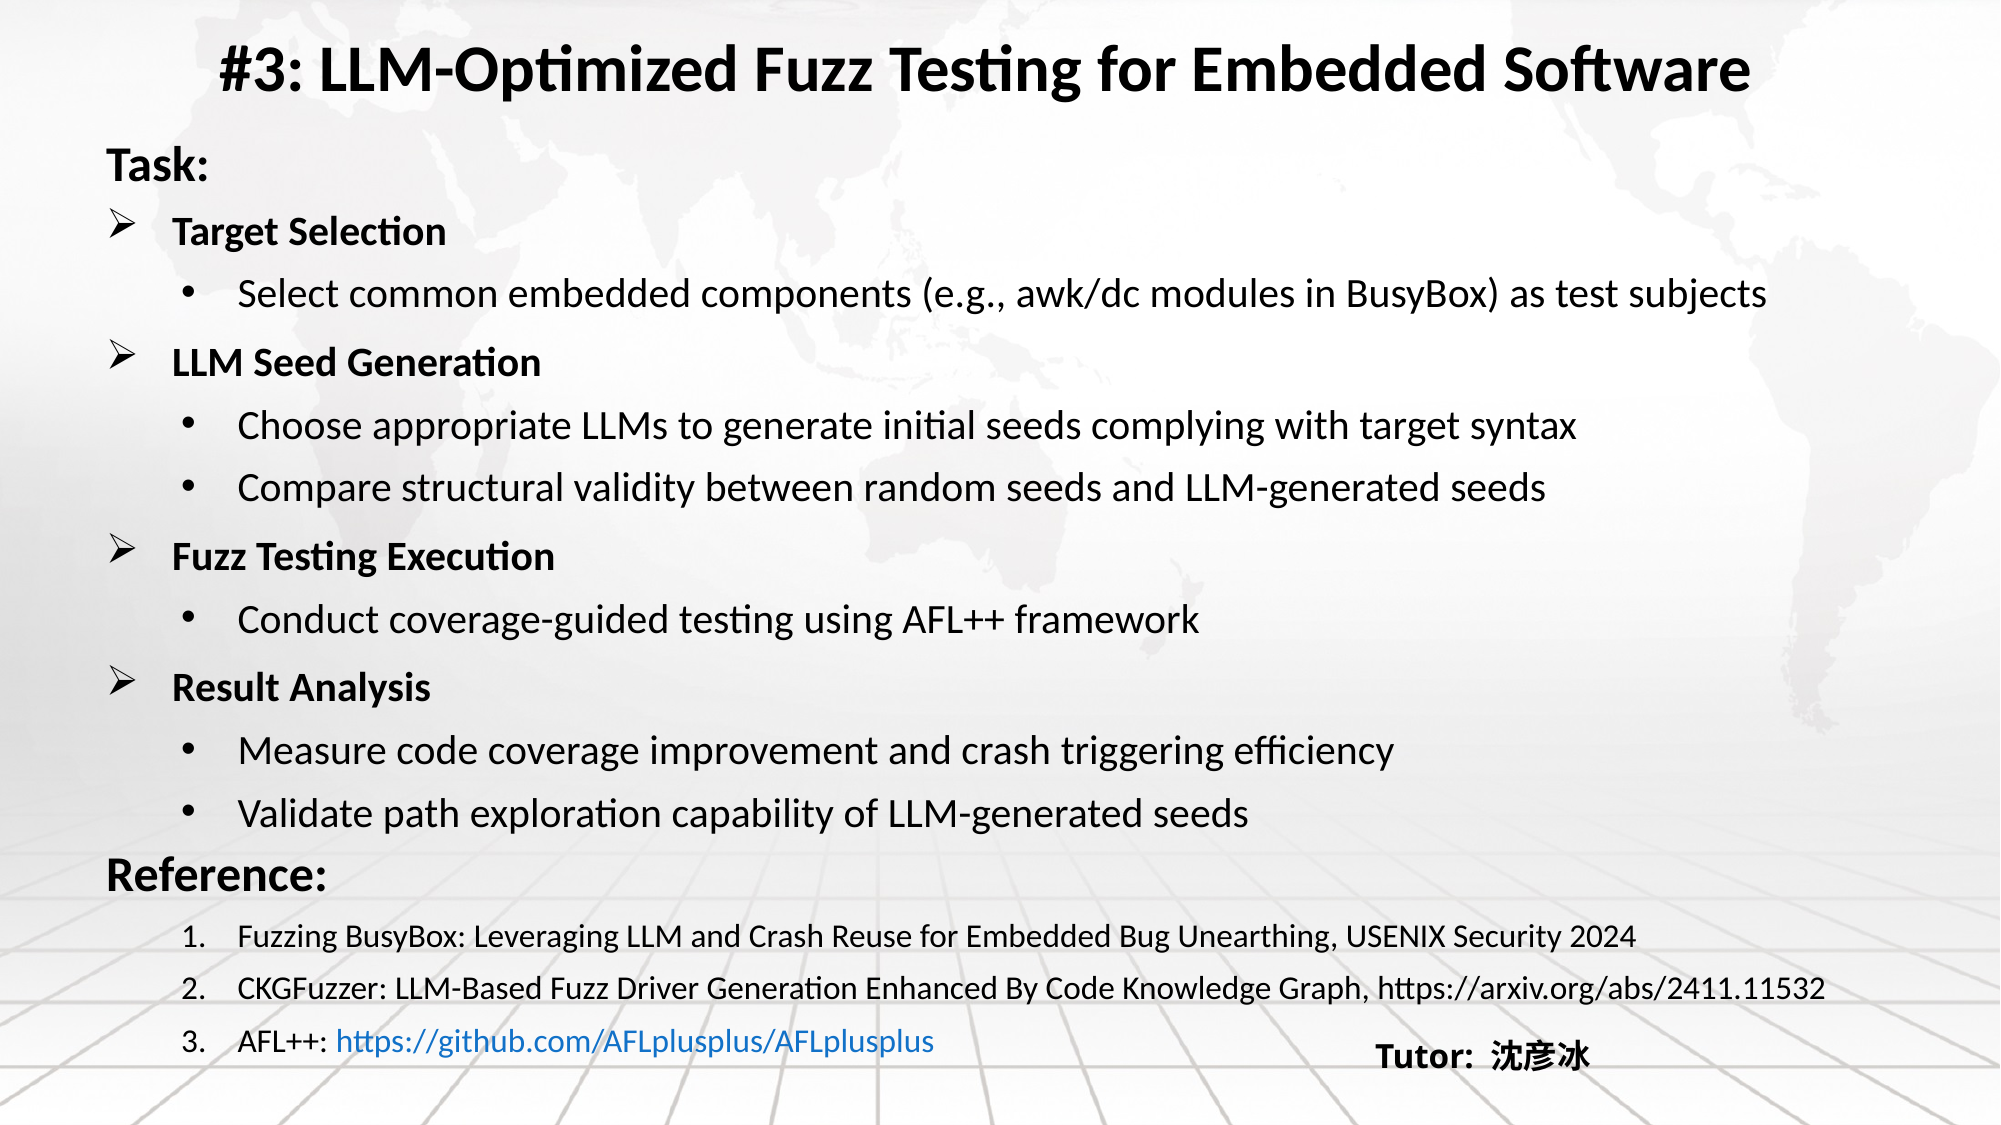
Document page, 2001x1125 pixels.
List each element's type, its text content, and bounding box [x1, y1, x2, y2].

picture [0, 0, 2000, 1125]
text_box Tutor: 沈彦冰 [1375, 1035, 1646, 1076]
text_box Task: ​​ Target Selection​​ Select common embedded components (e.g., awk/dc modules in BusyBox) as test subjects ​​ LLM Seed Generation​​ Choose appropriate LLMs to generate initial seeds complying with target syntax Compare structural validity between random seeds and LLM-generated seeds ​​ Fuzz Testing Execution​​ Conduct coverage-guided testing using AFL++ framework ​​ Result Analysis​​ Measure code coverage improvement and crash triggering efficiency Validate path exploration capability of LLM-generated seeds Reference: Fuzzing BusyBox: Leveraging LLM and Crash Reuse for Embedded Bug Unearthing, USENIX Security 2024 CKGFuzzer: LLM-Based Fuzz Driver Generation Enhanced By Code Knowledge Graph, https://arxiv.org/abs/2411.11532 AFL++: https://github.com/AFLplusplus/AFLplusplus [106, 131, 1936, 1059]
text_box #3: LLM-Optimized Fuzz Testing for Embedded Software [78, 17, 1894, 175]
